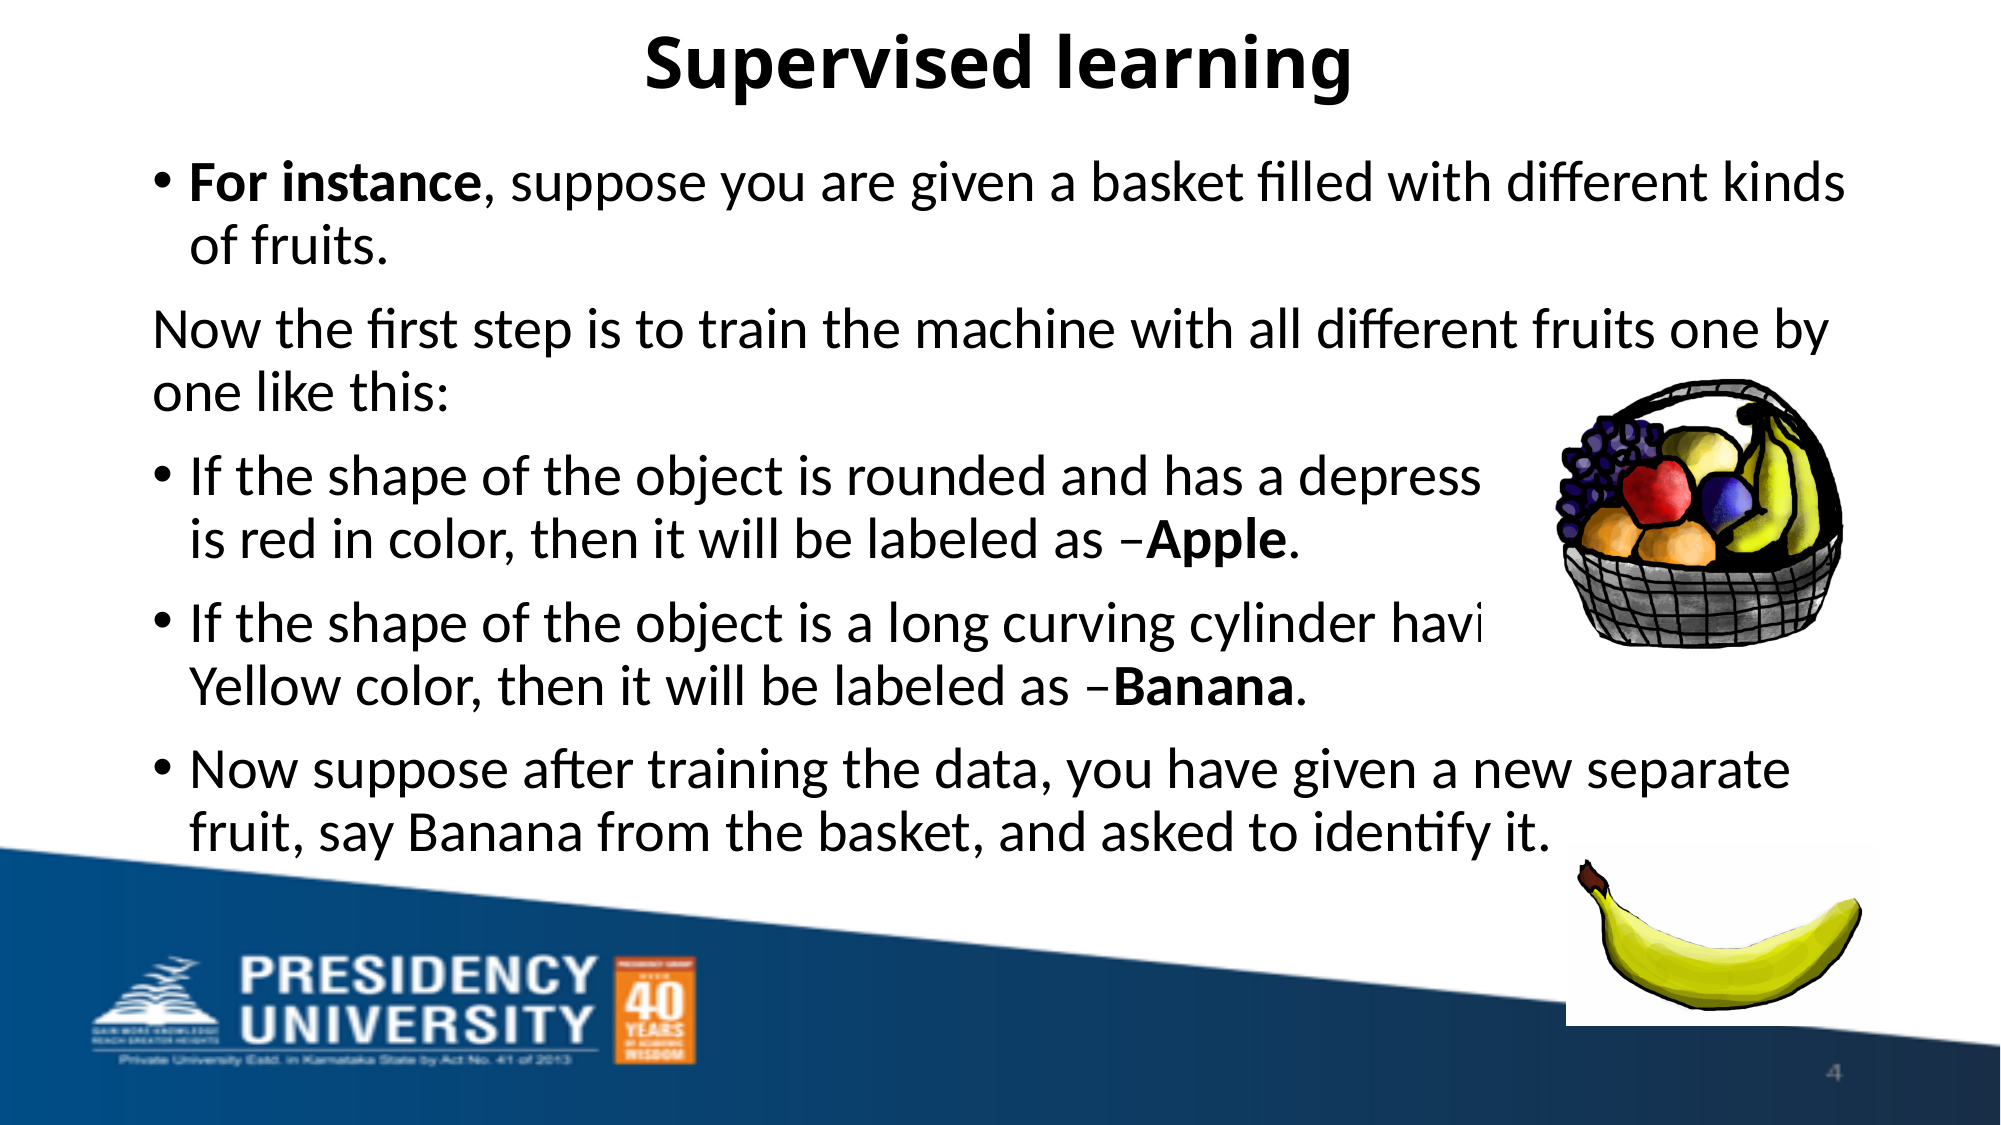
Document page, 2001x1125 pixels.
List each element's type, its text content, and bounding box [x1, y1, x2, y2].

list For instance, suppose you are given a basket filled with different kinds of fruits. Now the first step is to train the machine with all different fruits one by one like this: If the shape of the object is rounded and has a depression at the top, is red in color, then it will be labeled as –Apple. If the shape of the object is a long curving cylinder having Green-Yellow color, then it will be labeled as –Banana. Now suppose after training the data, you have given a new separate fruit, say Banana from the basket, and asked to identify it. [137, 144, 1863, 1014]
title Supervised learning [137, 18, 1863, 112]
picture [0, 0, 2001, 1125]
